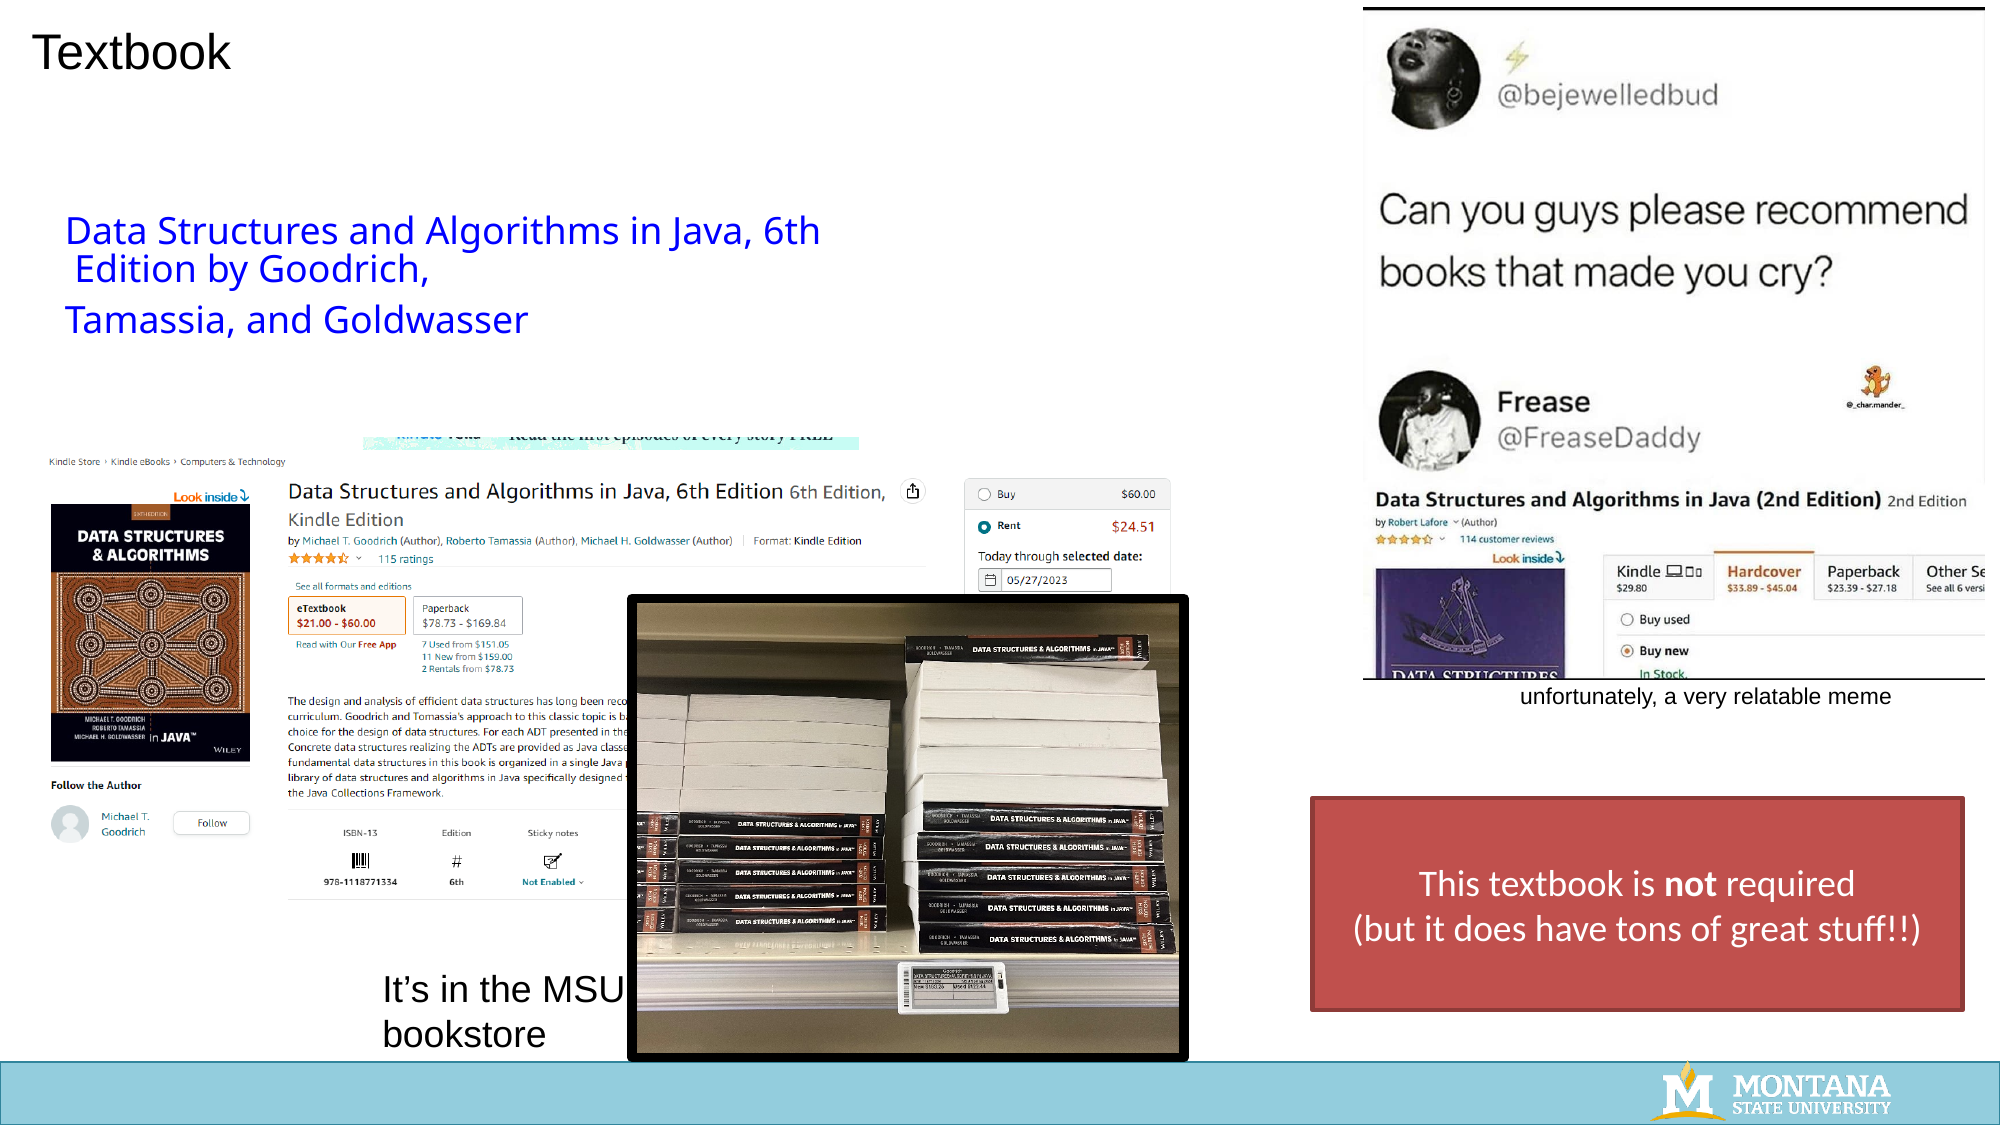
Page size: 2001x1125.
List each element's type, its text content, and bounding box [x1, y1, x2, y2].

text_box It’s in the MSU bookstore [367, 957, 633, 1060]
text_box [1892, 1060, 2000, 1125]
picture [1362, 6, 1986, 680]
picture [24, 437, 1180, 1054]
text_box unfortunately, a very relatable meme [1505, 687, 1981, 717]
picture [1649, 1060, 1892, 1122]
text_box Textbook [16, 12, 247, 88]
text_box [0, 1060, 1647, 1125]
text_box Data Structures and Algorithms in Java, 6th Edition by Goodrich, Tamassia, and Goldwasser [50, 199, 838, 362]
text_box This textbook is not required (but it does have tons of great stuff!!) [1310, 796, 1965, 1012]
